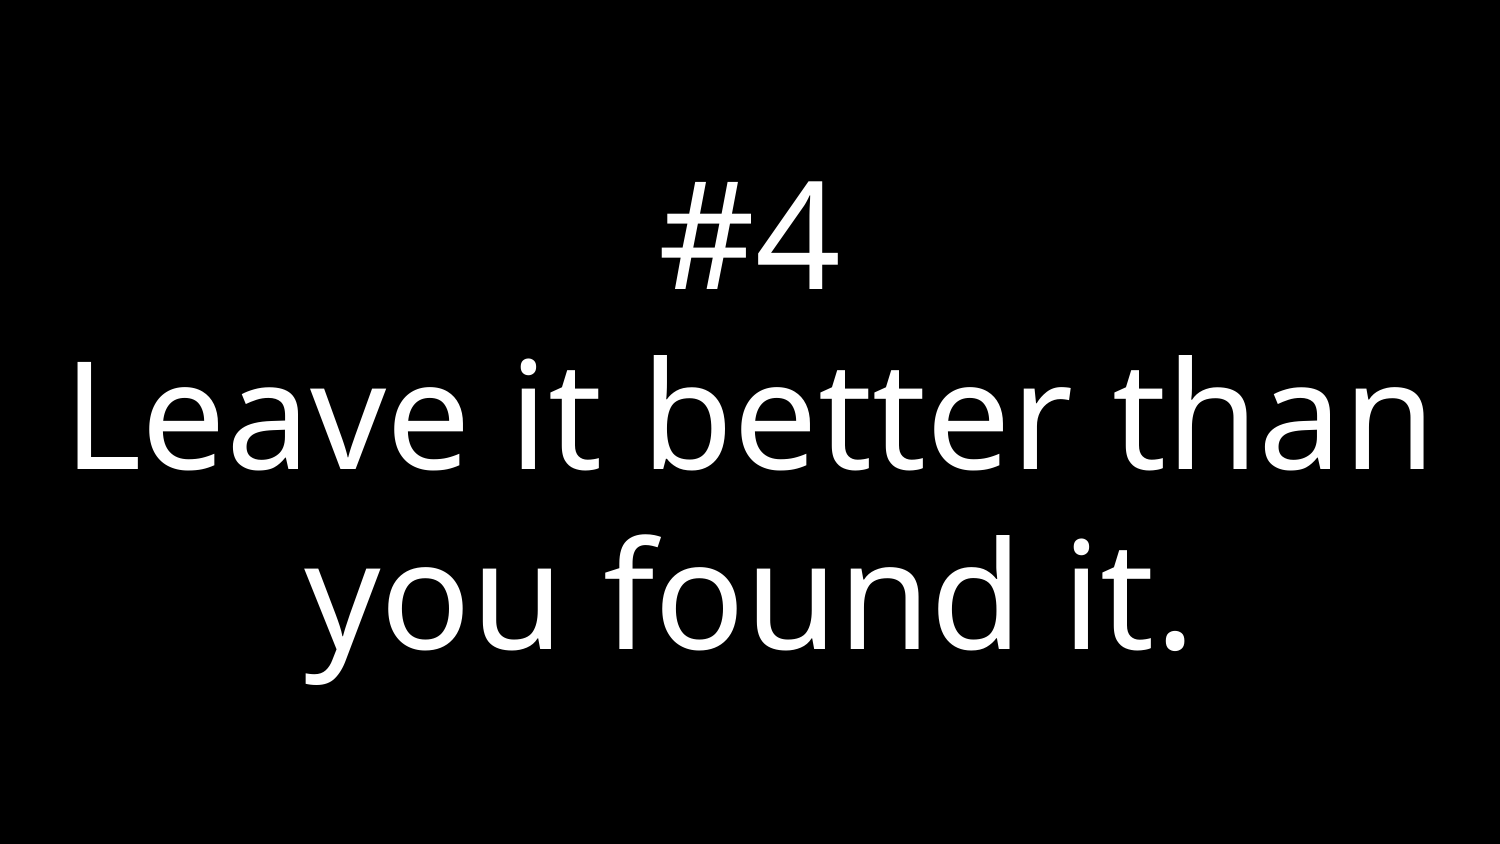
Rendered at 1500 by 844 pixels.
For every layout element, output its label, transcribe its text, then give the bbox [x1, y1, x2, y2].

text_box #4 Leave it better than you found it. [0, 131, 1500, 687]
